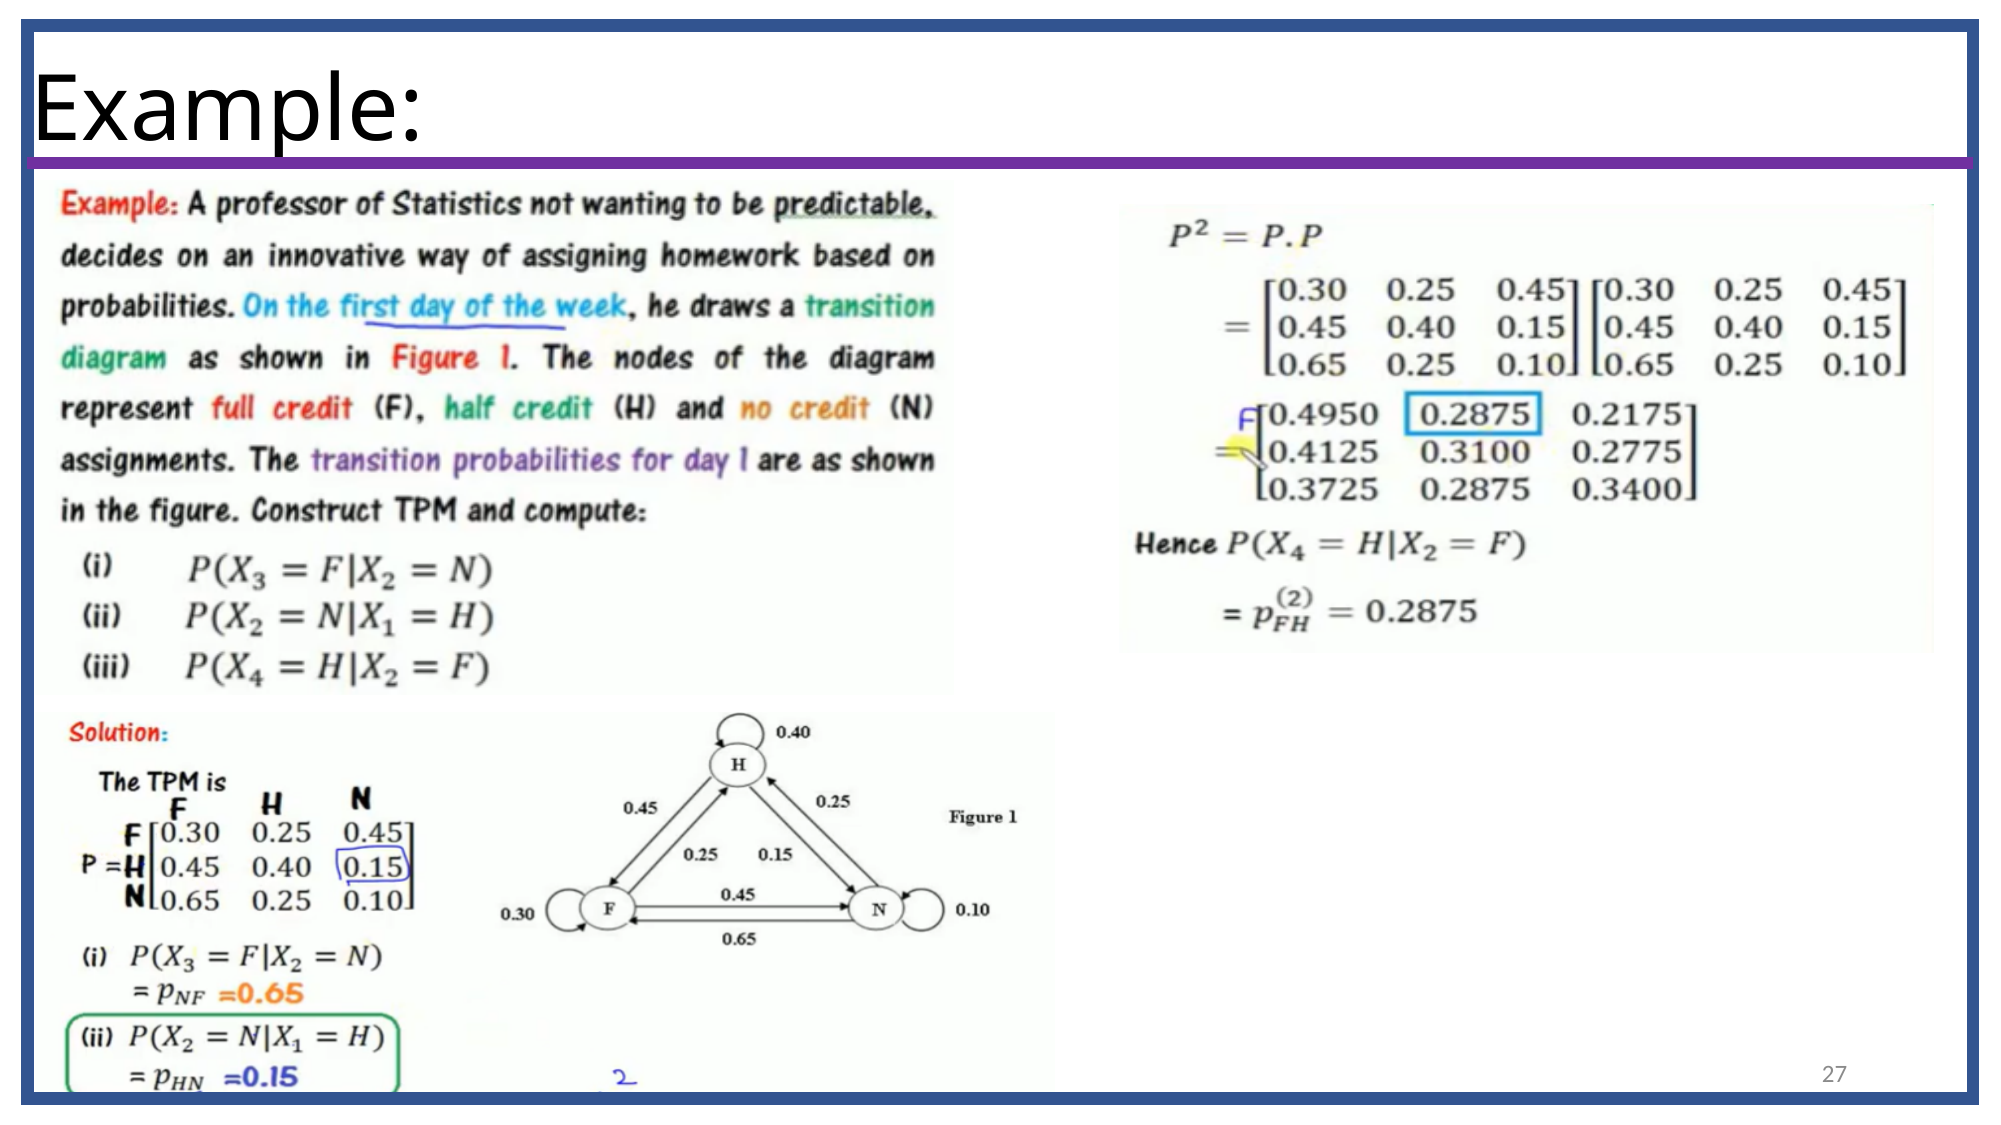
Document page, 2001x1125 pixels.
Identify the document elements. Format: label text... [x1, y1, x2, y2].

slide_number 27 [1412, 1099, 1863, 1103]
title Example: [15, 2, 1741, 220]
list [35, 180, 954, 695]
text_box [27, 24, 1974, 1099]
picture [35, 712, 1055, 1103]
picture [1119, 204, 1934, 672]
